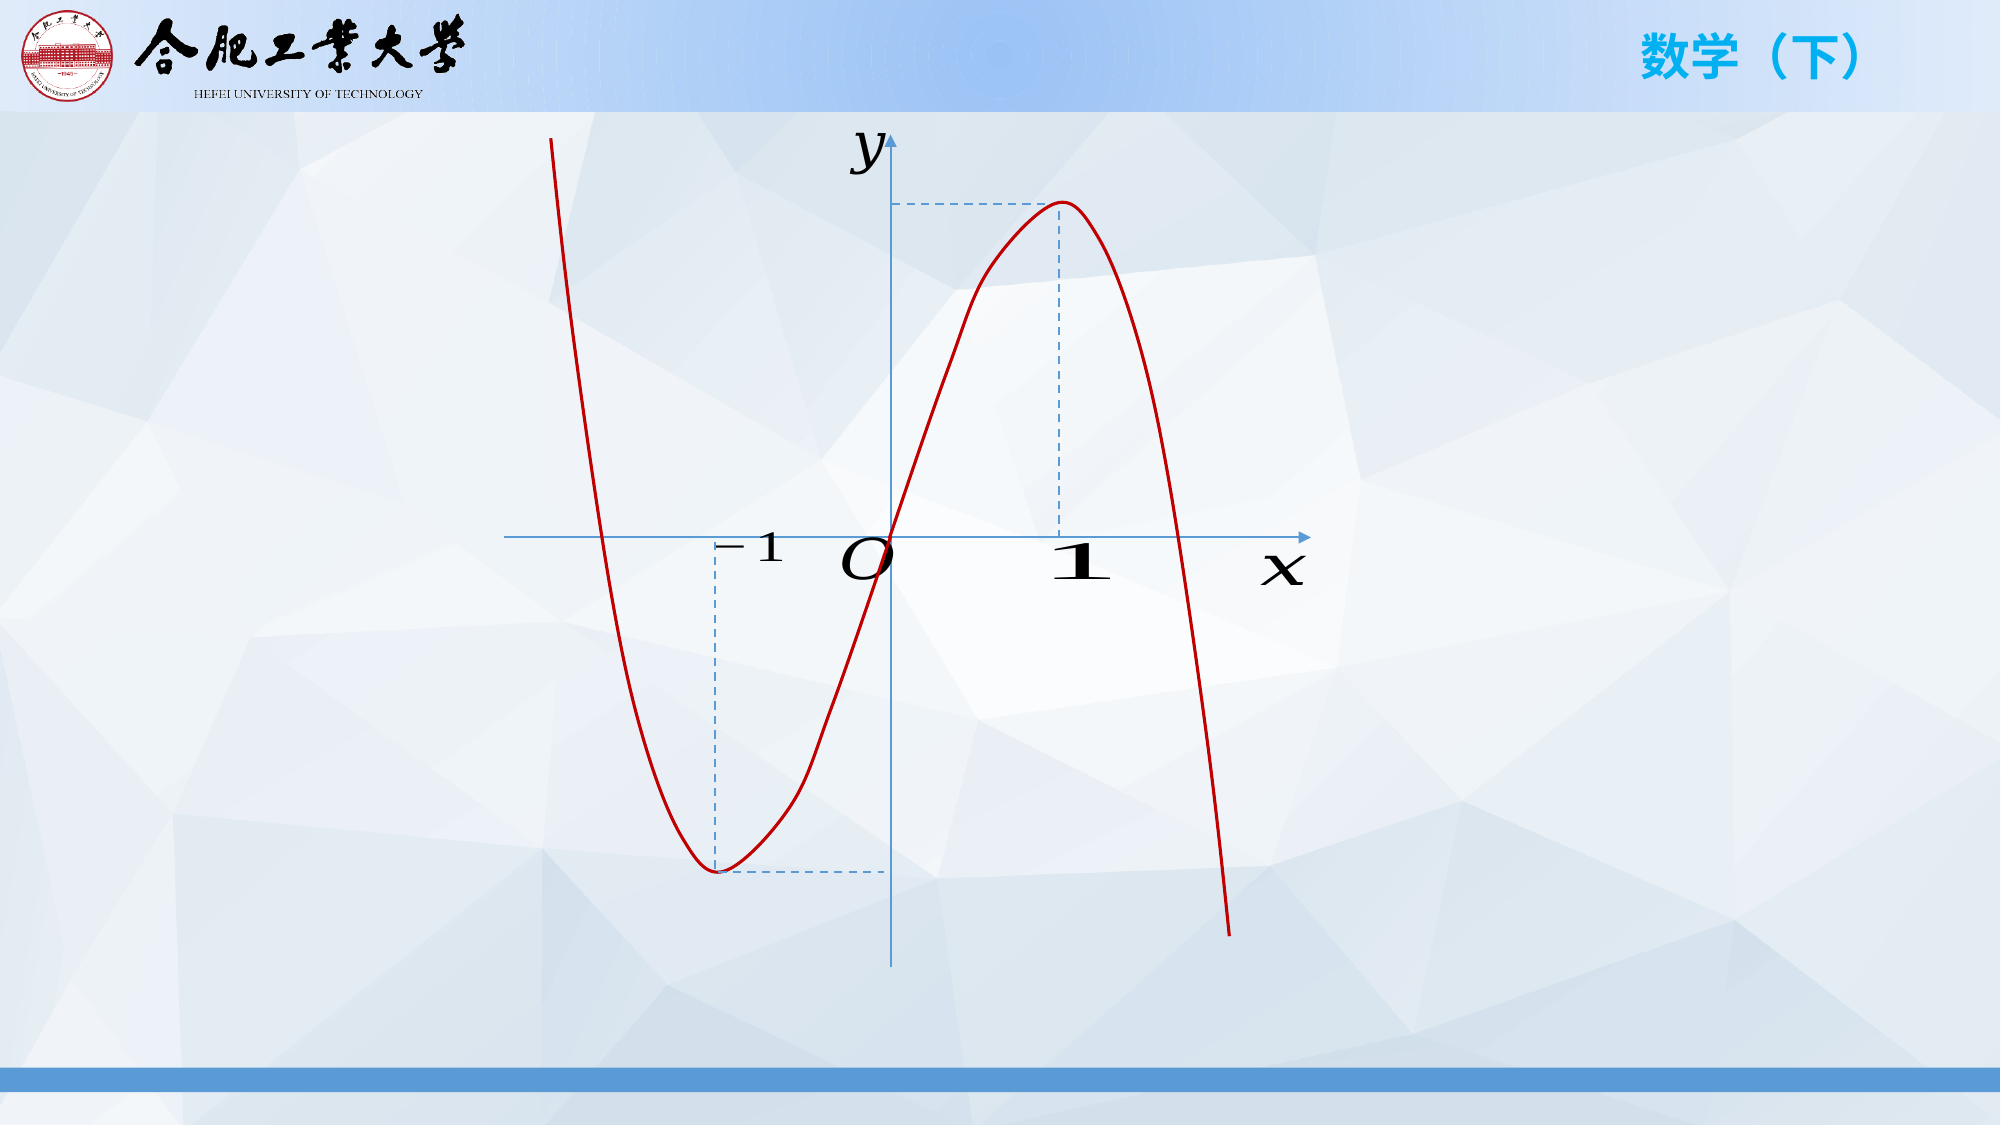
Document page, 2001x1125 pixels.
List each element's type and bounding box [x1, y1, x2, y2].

picture [0, 0, 2001, 1125]
picture [134, 13, 465, 98]
picture [21, 10, 113, 102]
text_box [503, 113, 1311, 968]
